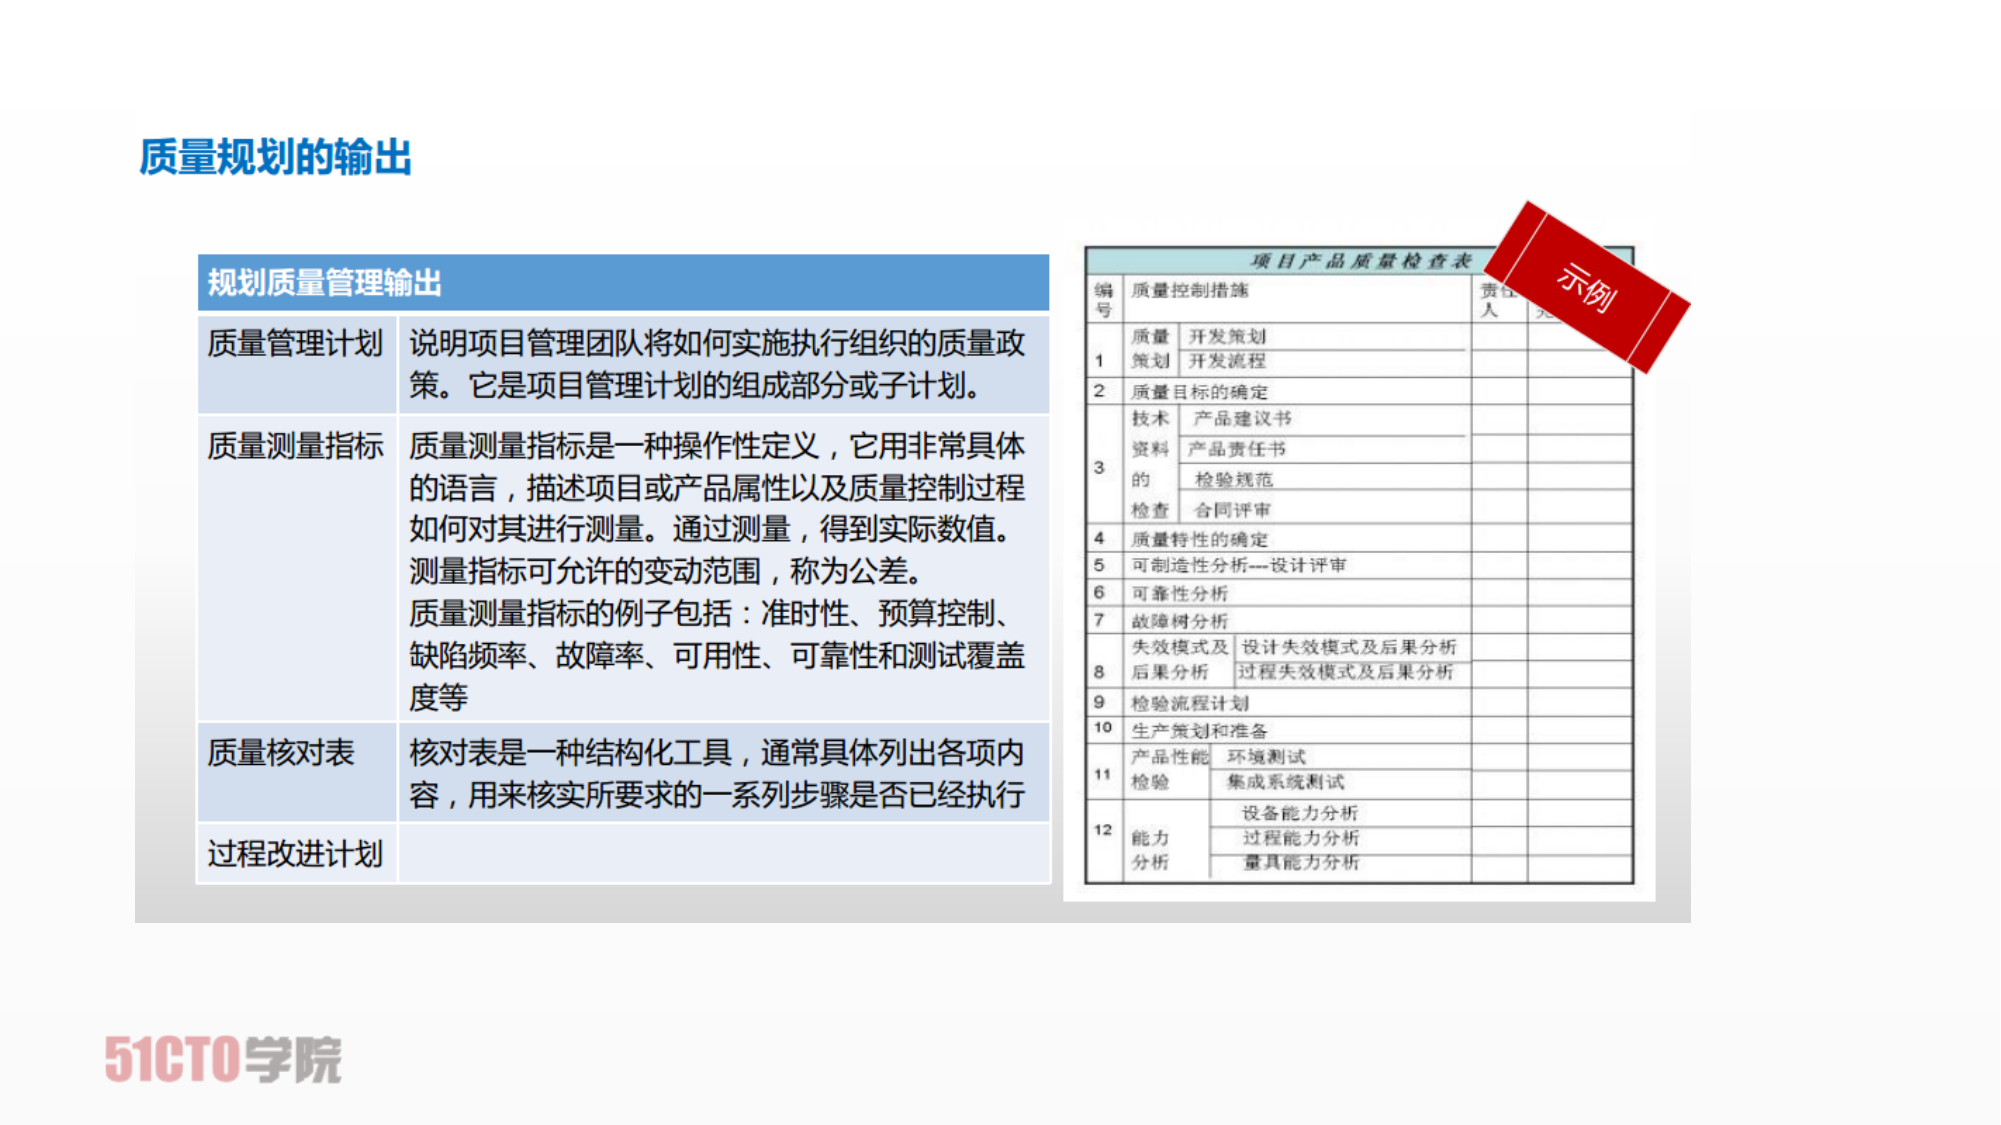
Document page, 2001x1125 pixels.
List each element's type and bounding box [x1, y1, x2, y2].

picture [45, 1002, 377, 1107]
picture [135, 111, 1691, 923]
